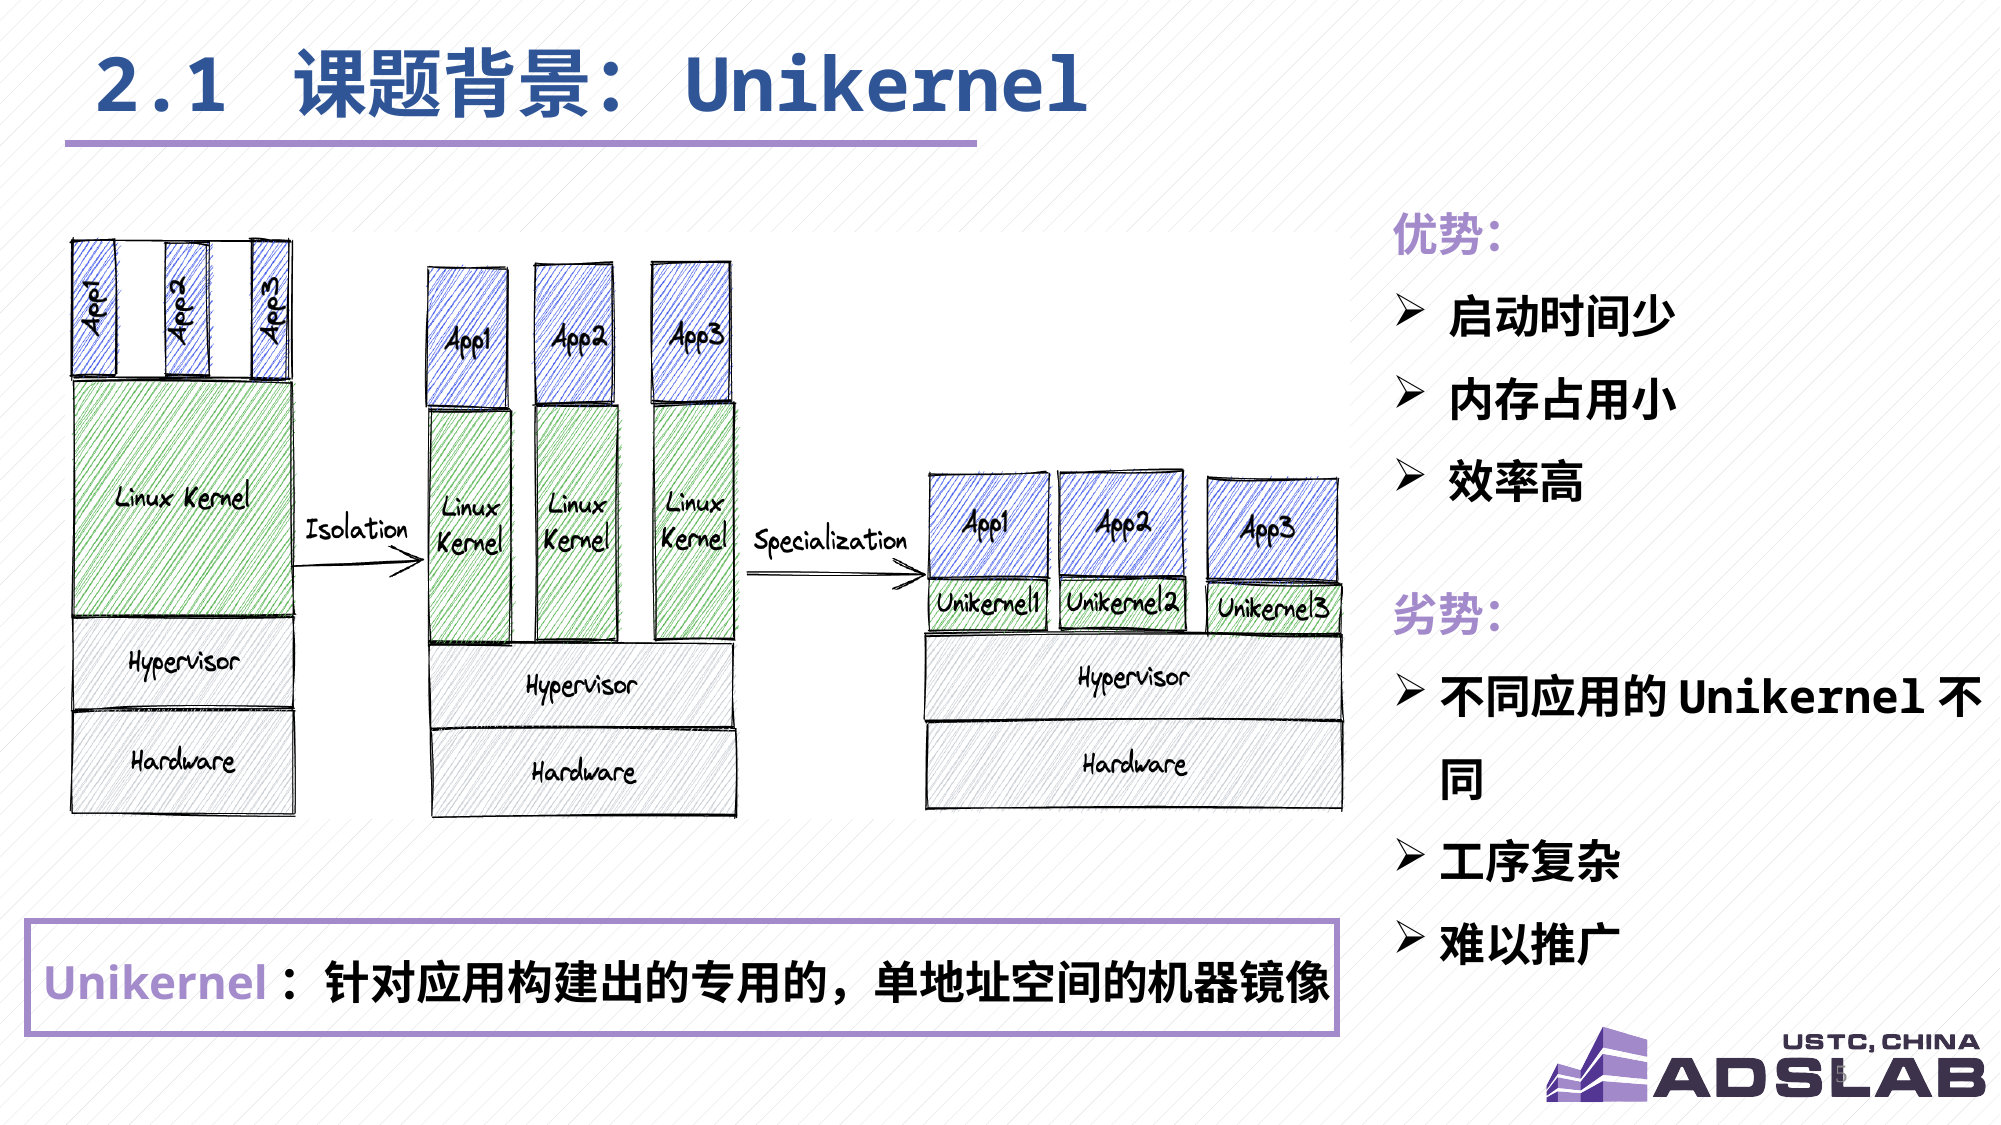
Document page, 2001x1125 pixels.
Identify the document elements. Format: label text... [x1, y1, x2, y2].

picture [64, 232, 1350, 819]
title 2.1 课题背景：Unikernel [79, 30, 1805, 144]
list Unikernel：针对应用构建出的专用的，单地址空间的机器镜像 [27, 908, 1350, 1022]
picture [1540, 1024, 1991, 1103]
text_box 劣势： 不同应用的Unikernel不同 工序复杂 难以推广 [1377, 550, 2000, 978]
text_box 优势： 启动时间少 内存占用小 效率高 [1377, 170, 1785, 516]
text_box [26, 920, 1338, 1035]
